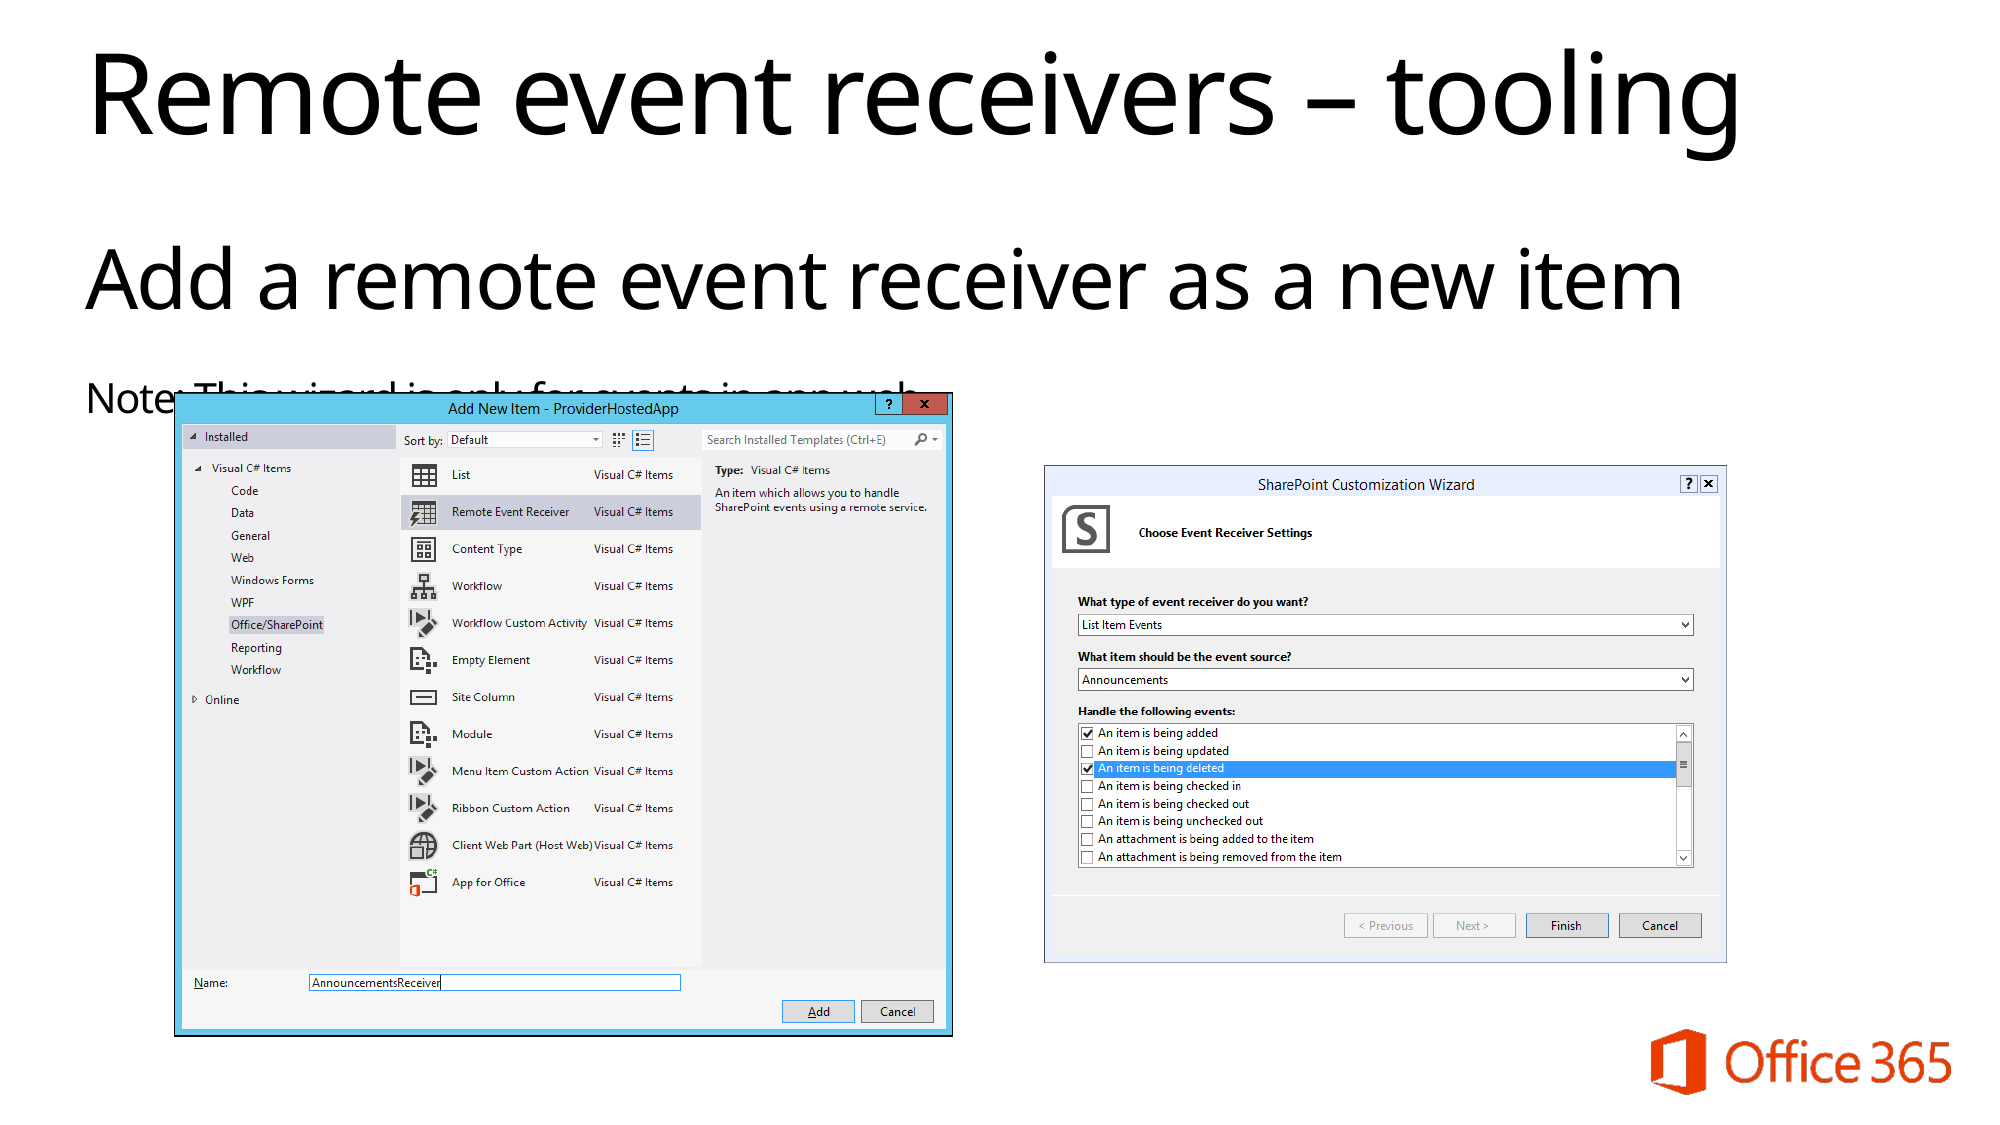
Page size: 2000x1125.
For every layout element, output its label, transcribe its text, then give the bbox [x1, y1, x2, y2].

picture [1622, 1000, 1978, 1124]
picture [175, 392, 952, 1036]
picture [1043, 464, 1727, 963]
list Add a remote event receiver as a new item Note: This wizard is only for events in app web. [85, 237, 1914, 562]
title Remote event receivers – tooling [85, 37, 1914, 161]
